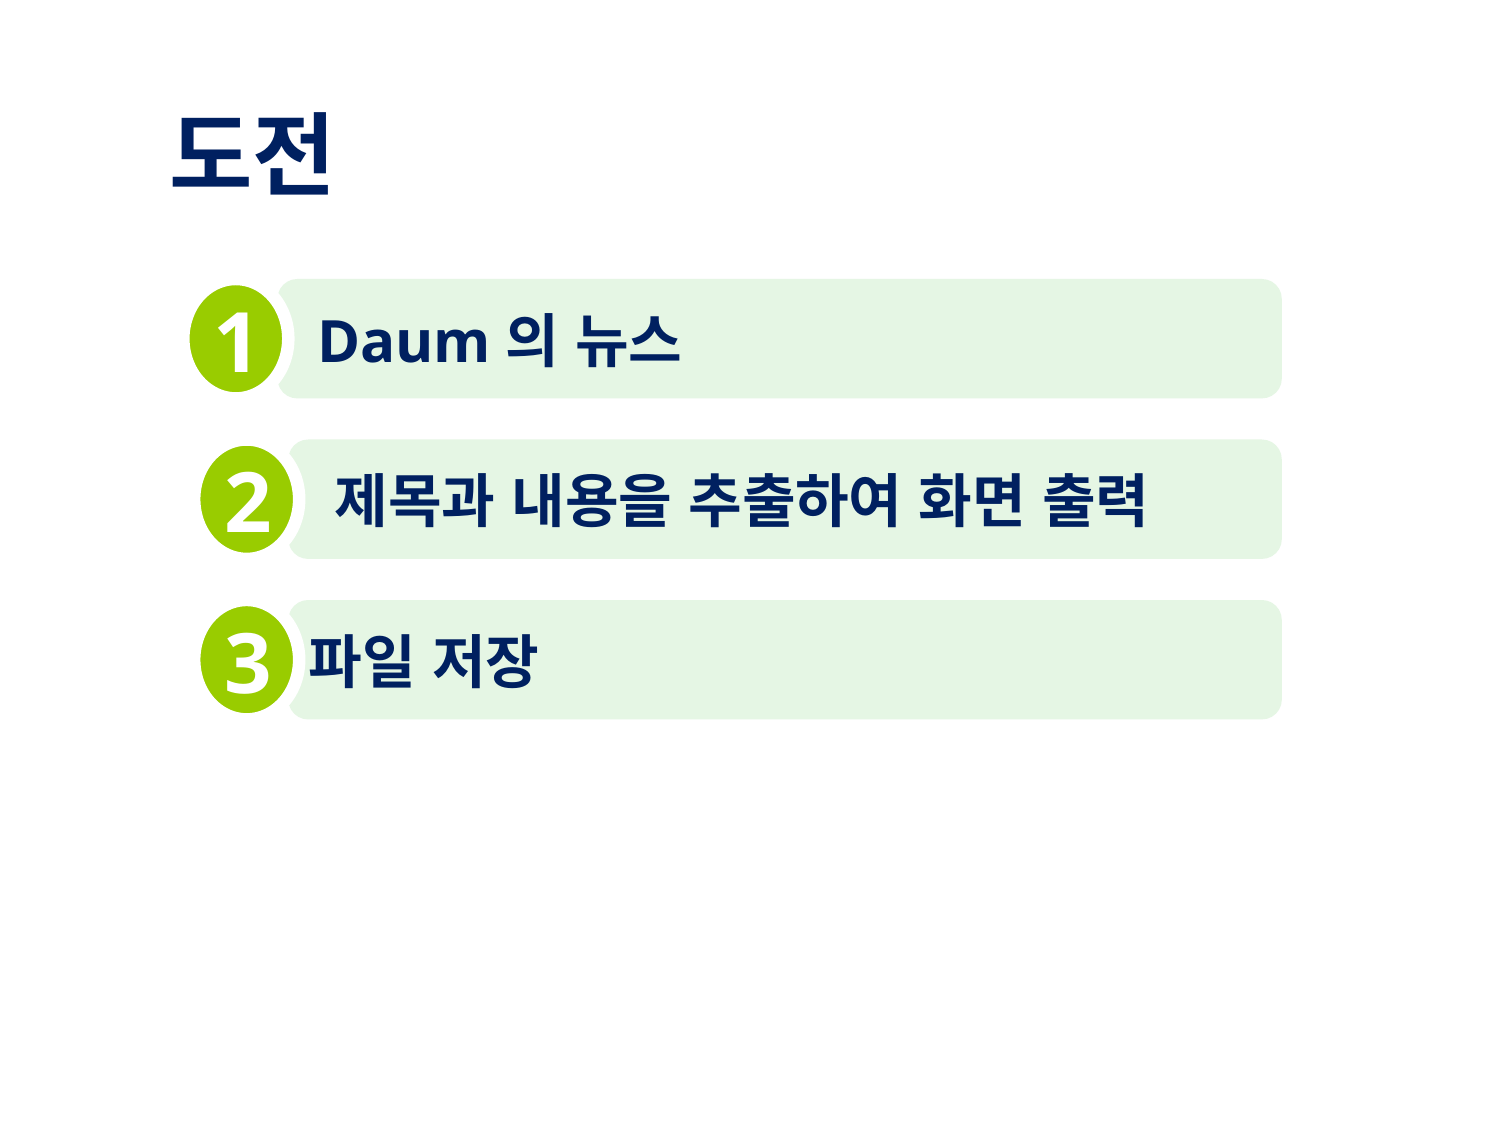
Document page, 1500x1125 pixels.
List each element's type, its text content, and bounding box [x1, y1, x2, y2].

text_box 도전 [76, 66, 443, 247]
text_box 파일 저장 [286, 597, 1284, 722]
text_box Daum의 뉴스 [275, 276, 1284, 401]
text_box 2 [192, 437, 302, 562]
text_box 3 [192, 597, 302, 722]
text_box 제목과 내용을 추출하여 화면 출력 [286, 437, 1284, 562]
text_box 1 [181, 276, 291, 401]
